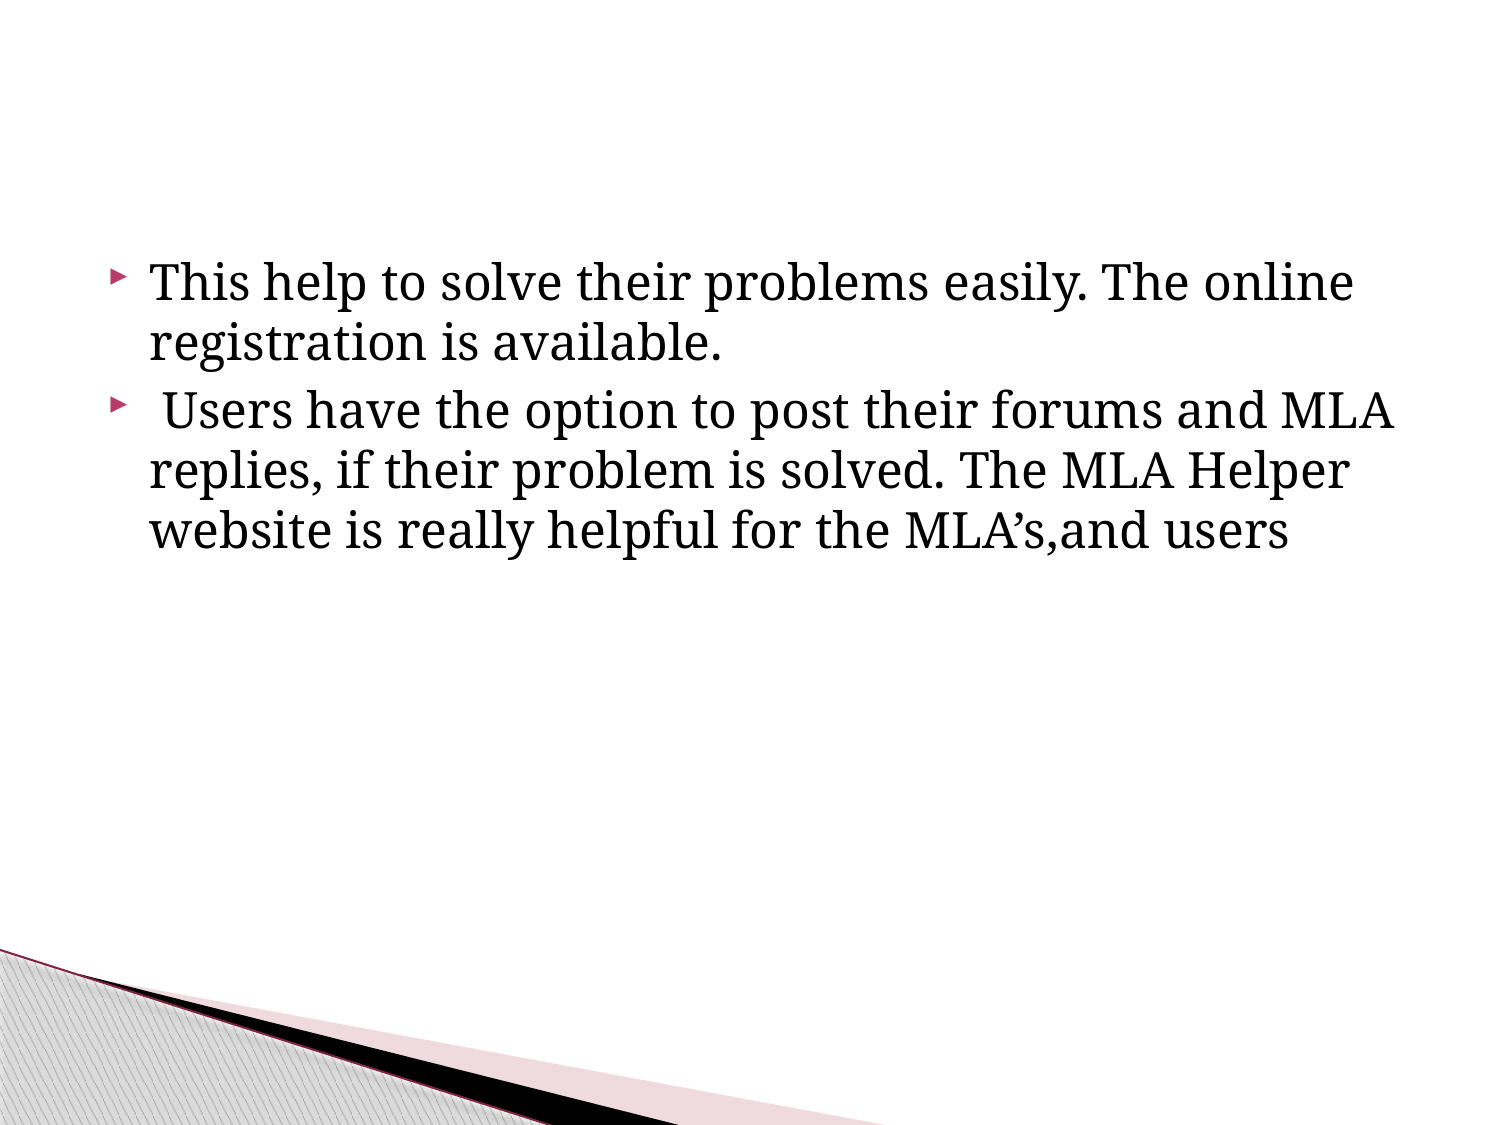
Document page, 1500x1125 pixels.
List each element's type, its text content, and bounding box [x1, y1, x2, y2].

list This help to solve their problems easily. The online registration is available. Users have the option to post their forums and MLA replies, if their problem is solved. The MLA Helper website is really helpful for the MLA’s,and users [75, 243, 1425, 986]
